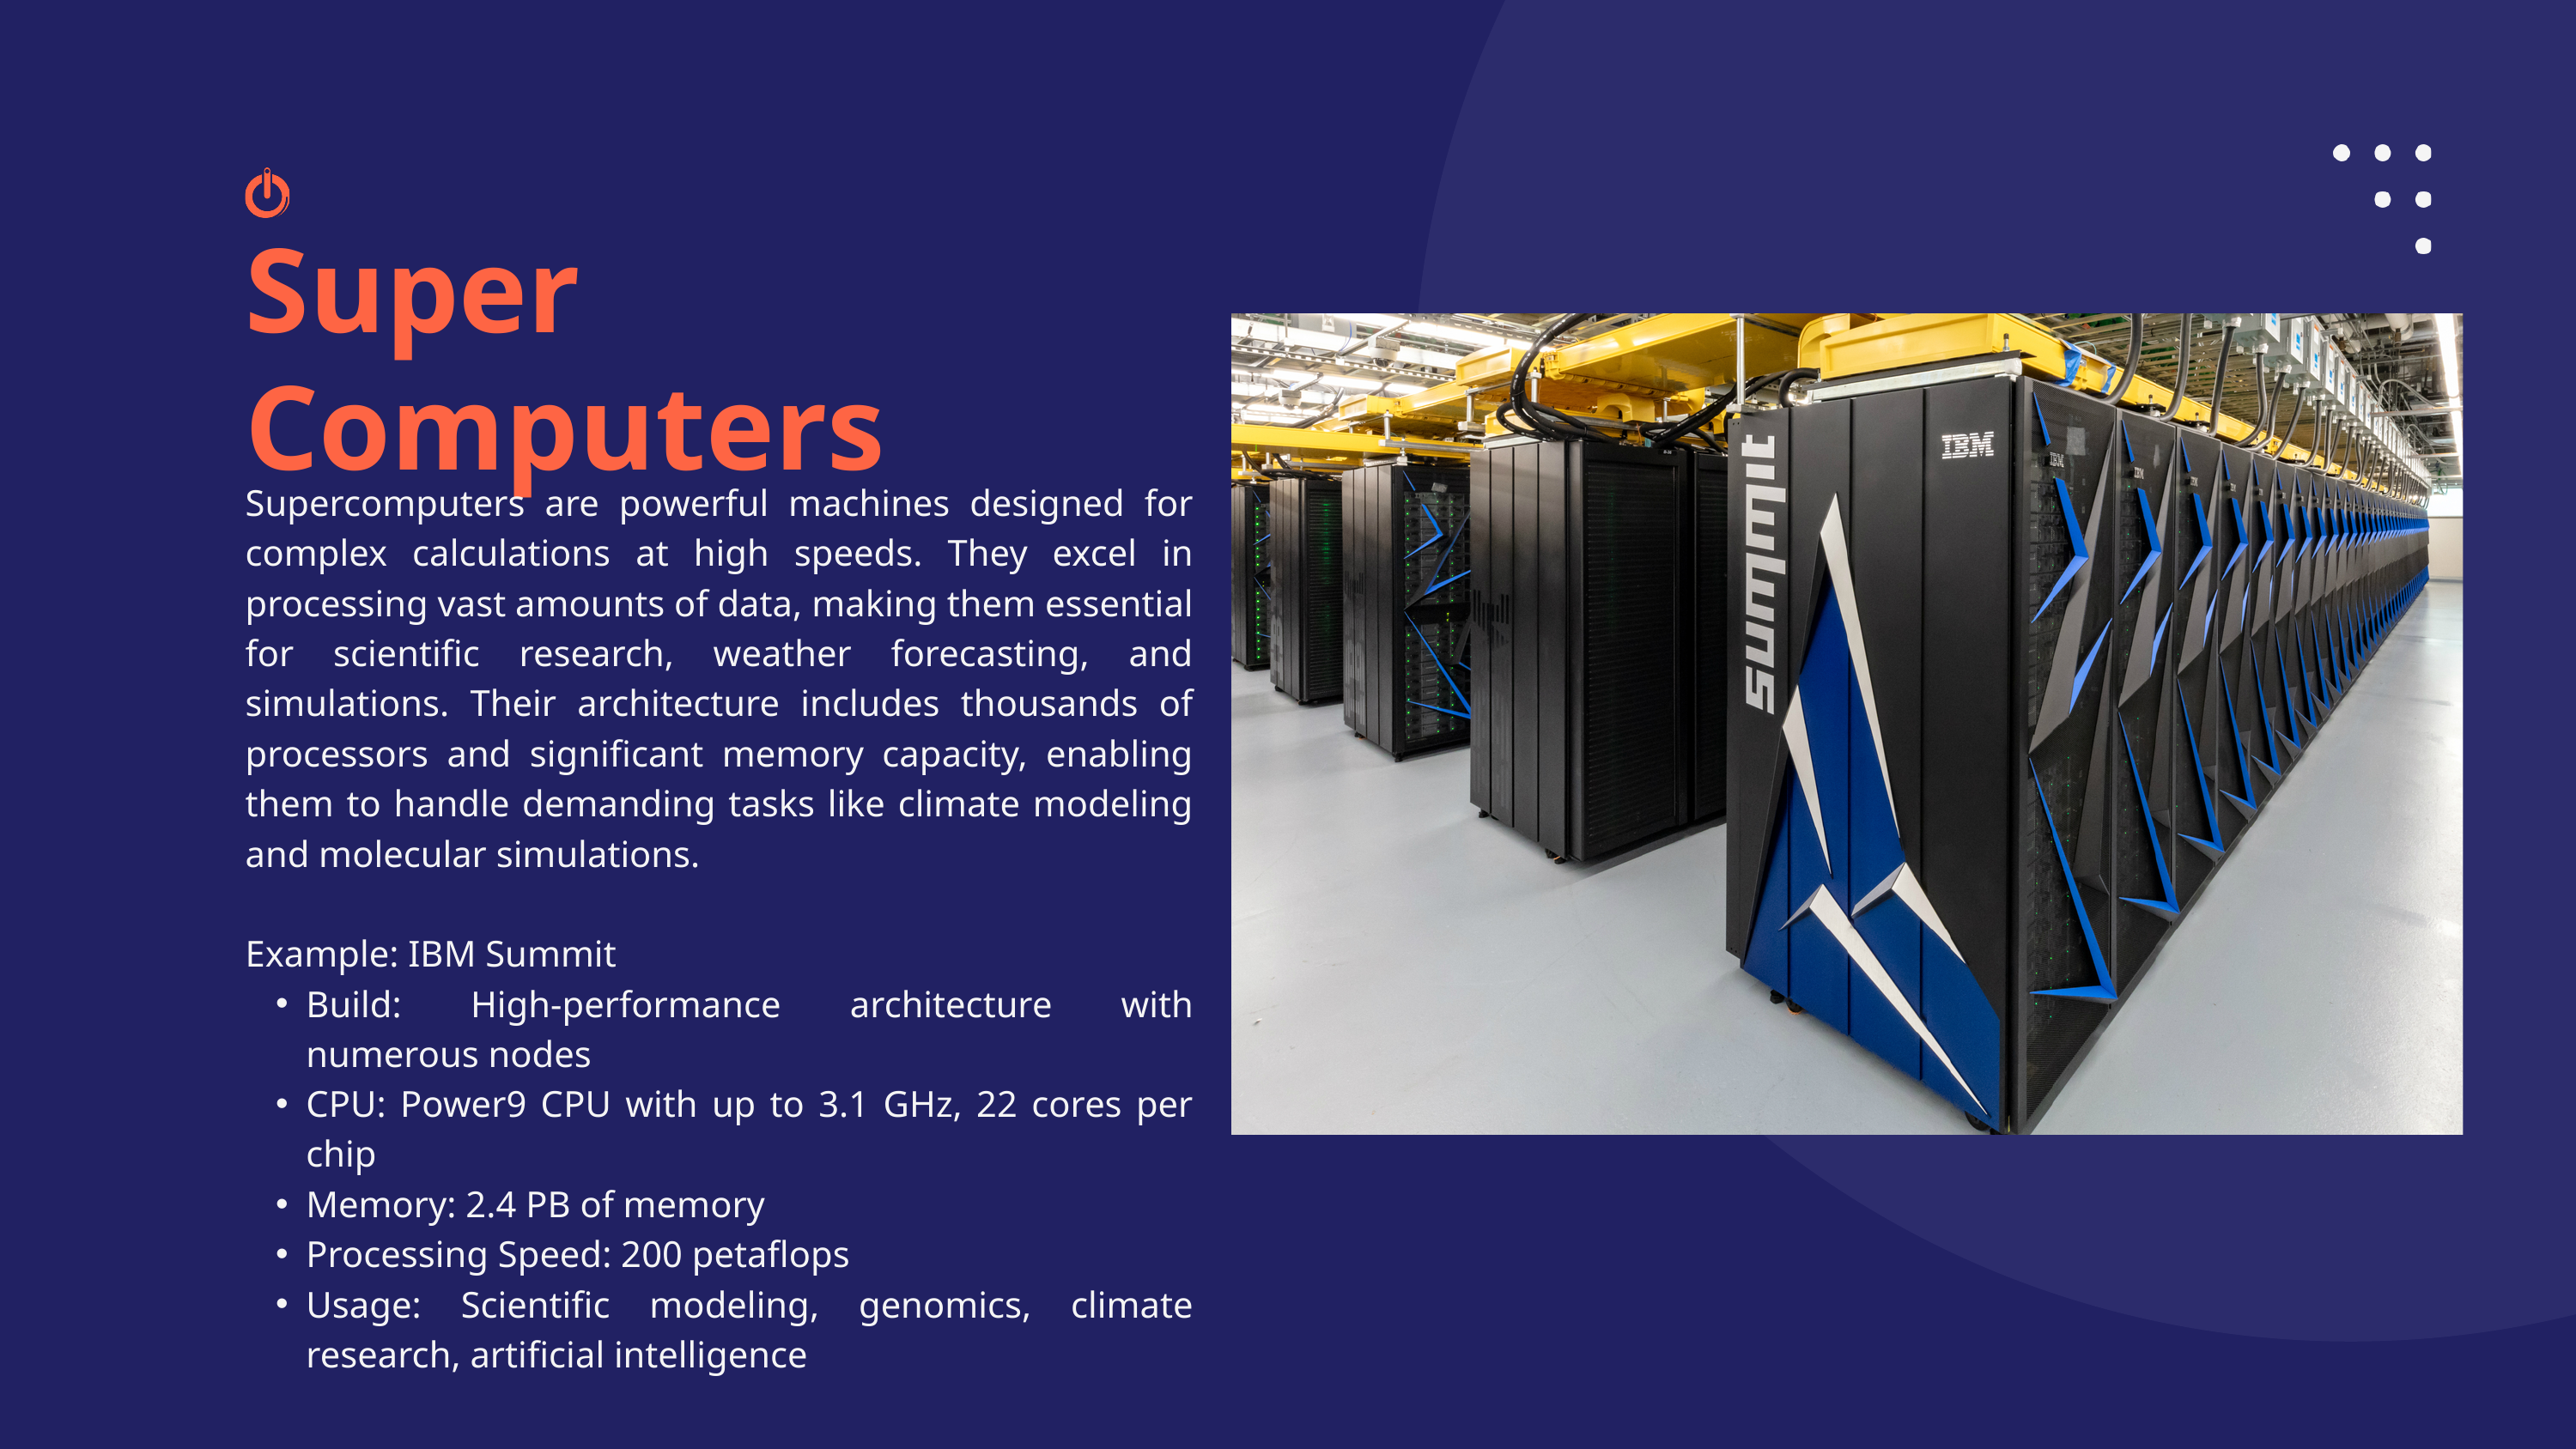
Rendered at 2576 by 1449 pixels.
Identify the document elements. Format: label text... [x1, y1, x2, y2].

text_box Super Computers [245, 219, 958, 473]
text_box [1231, 313, 1406, 1135]
text_box [245, 167, 290, 218]
text_box Supercomputers are powerful machines designed for complex calculations at high speeds. They excel in processing vast amounts of data, making them essential for scientific research, weather forecasting, and simulations. Their architecture includes thousands of processors and significant memory capacity, enabling them to handle demanding tasks like climate modeling and molecular simulations. Example: IBM Summit Build: High-performance architecture with numerous nodes CPU: Power9 CPU with up to 3.1 GHz, 22 cores per chip Memory: 2.4 PB of memory Processing Speed: 200 petaflops Usage: Scientific modeling, genomics, climate research, artificial intelligence [245, 473, 1194, 1425]
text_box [1413, 0, 2576, 1342]
